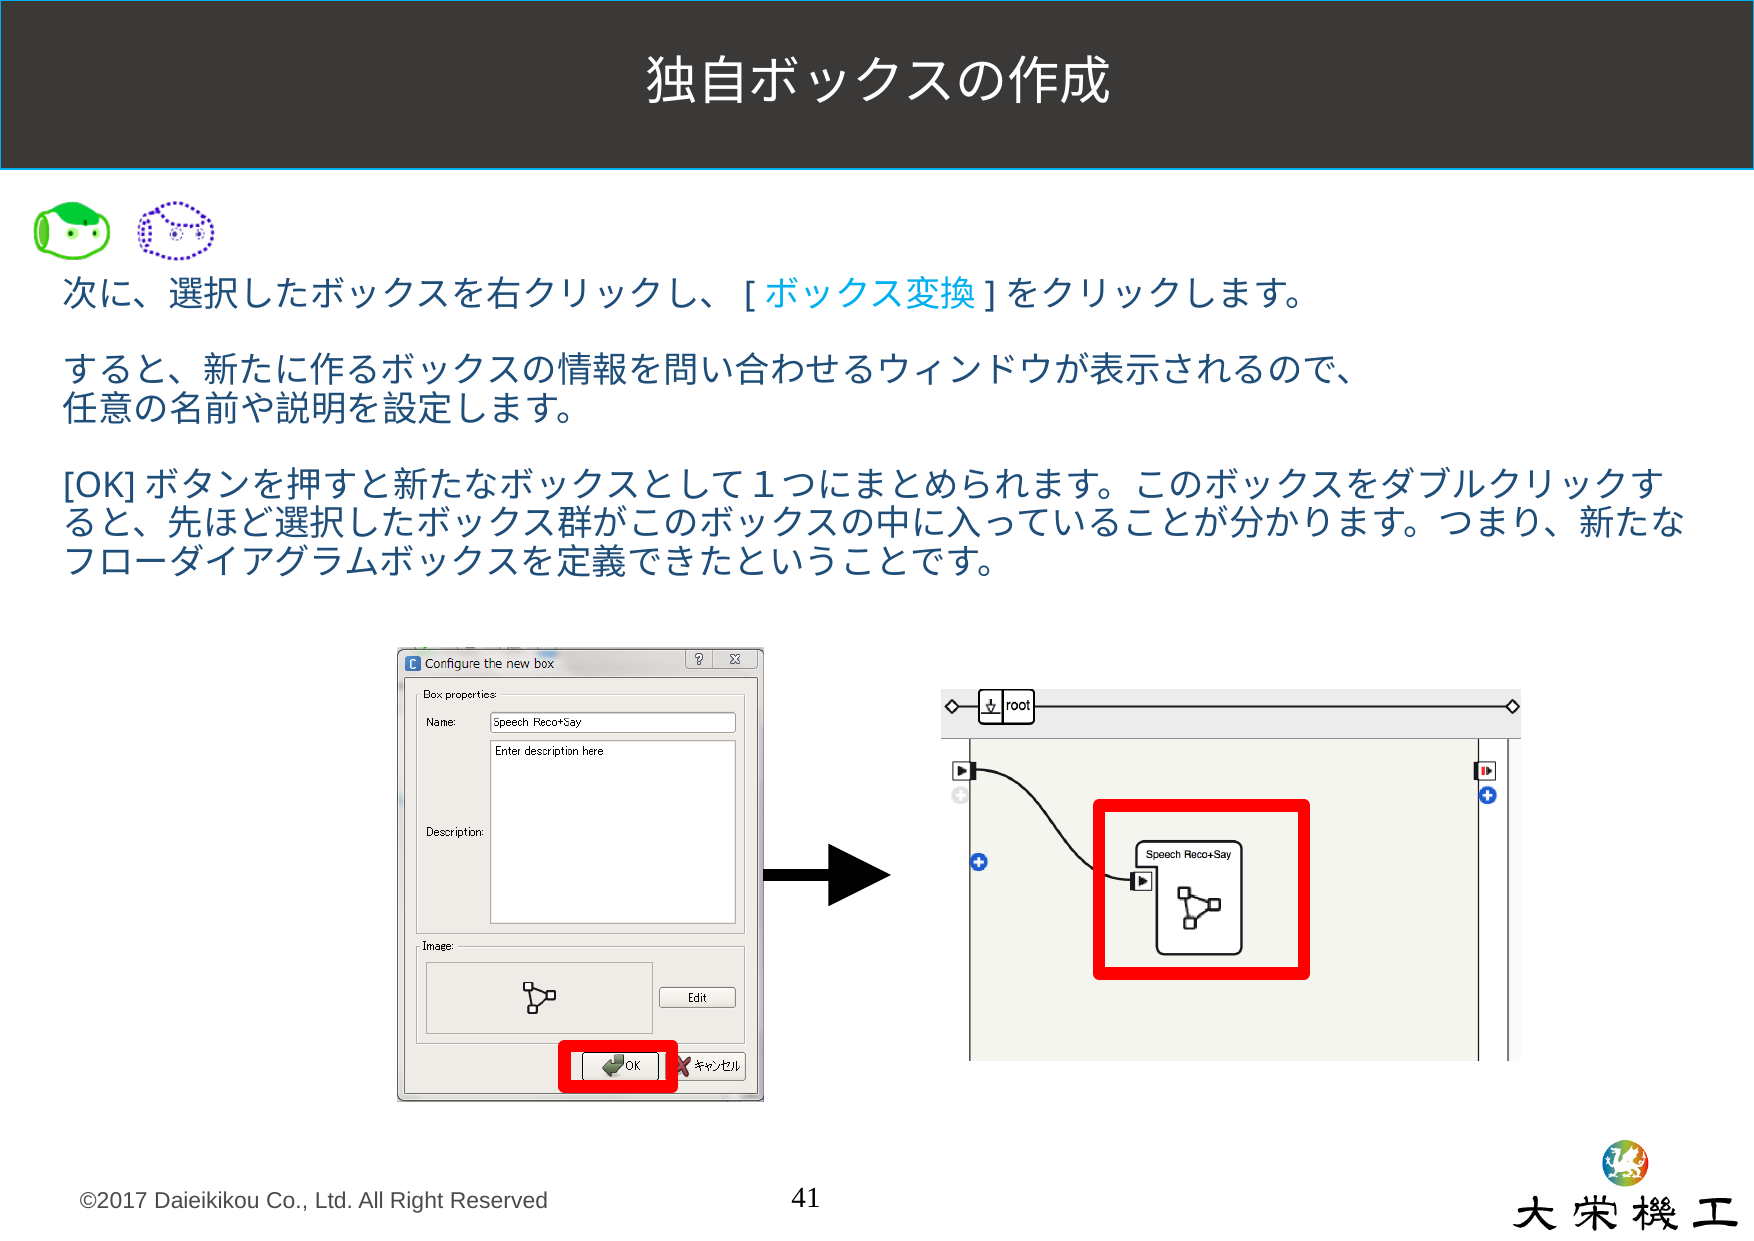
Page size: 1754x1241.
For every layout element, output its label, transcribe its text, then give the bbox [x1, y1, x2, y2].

slide_number 41 [777, 1162, 980, 1229]
picture [135, 190, 217, 272]
subtitle 独自ボックスの作成 [112, 5, 1644, 160]
picture [397, 647, 764, 1103]
picture [31, 190, 113, 272]
picture [1513, 1140, 1738, 1231]
picture [941, 689, 1521, 1061]
list 次に、選択したボックスを右クリックし、[ボックス変換]をクリックします。 すると、新たに作るボックスの情報を問い合わせるウィンドウが表示されるので、 任意の名前や説明を設定します。 [OK]ボタンを押すと新たなボックスとして１つにまとめられます。このボックスをダブルクリックすると、先ほど選択したボックス群がこのボックスの中に入っていることが分かります。つまり、新たなフローダイアグラムボックスを定義できたということです。 [58, 271, 1696, 1163]
